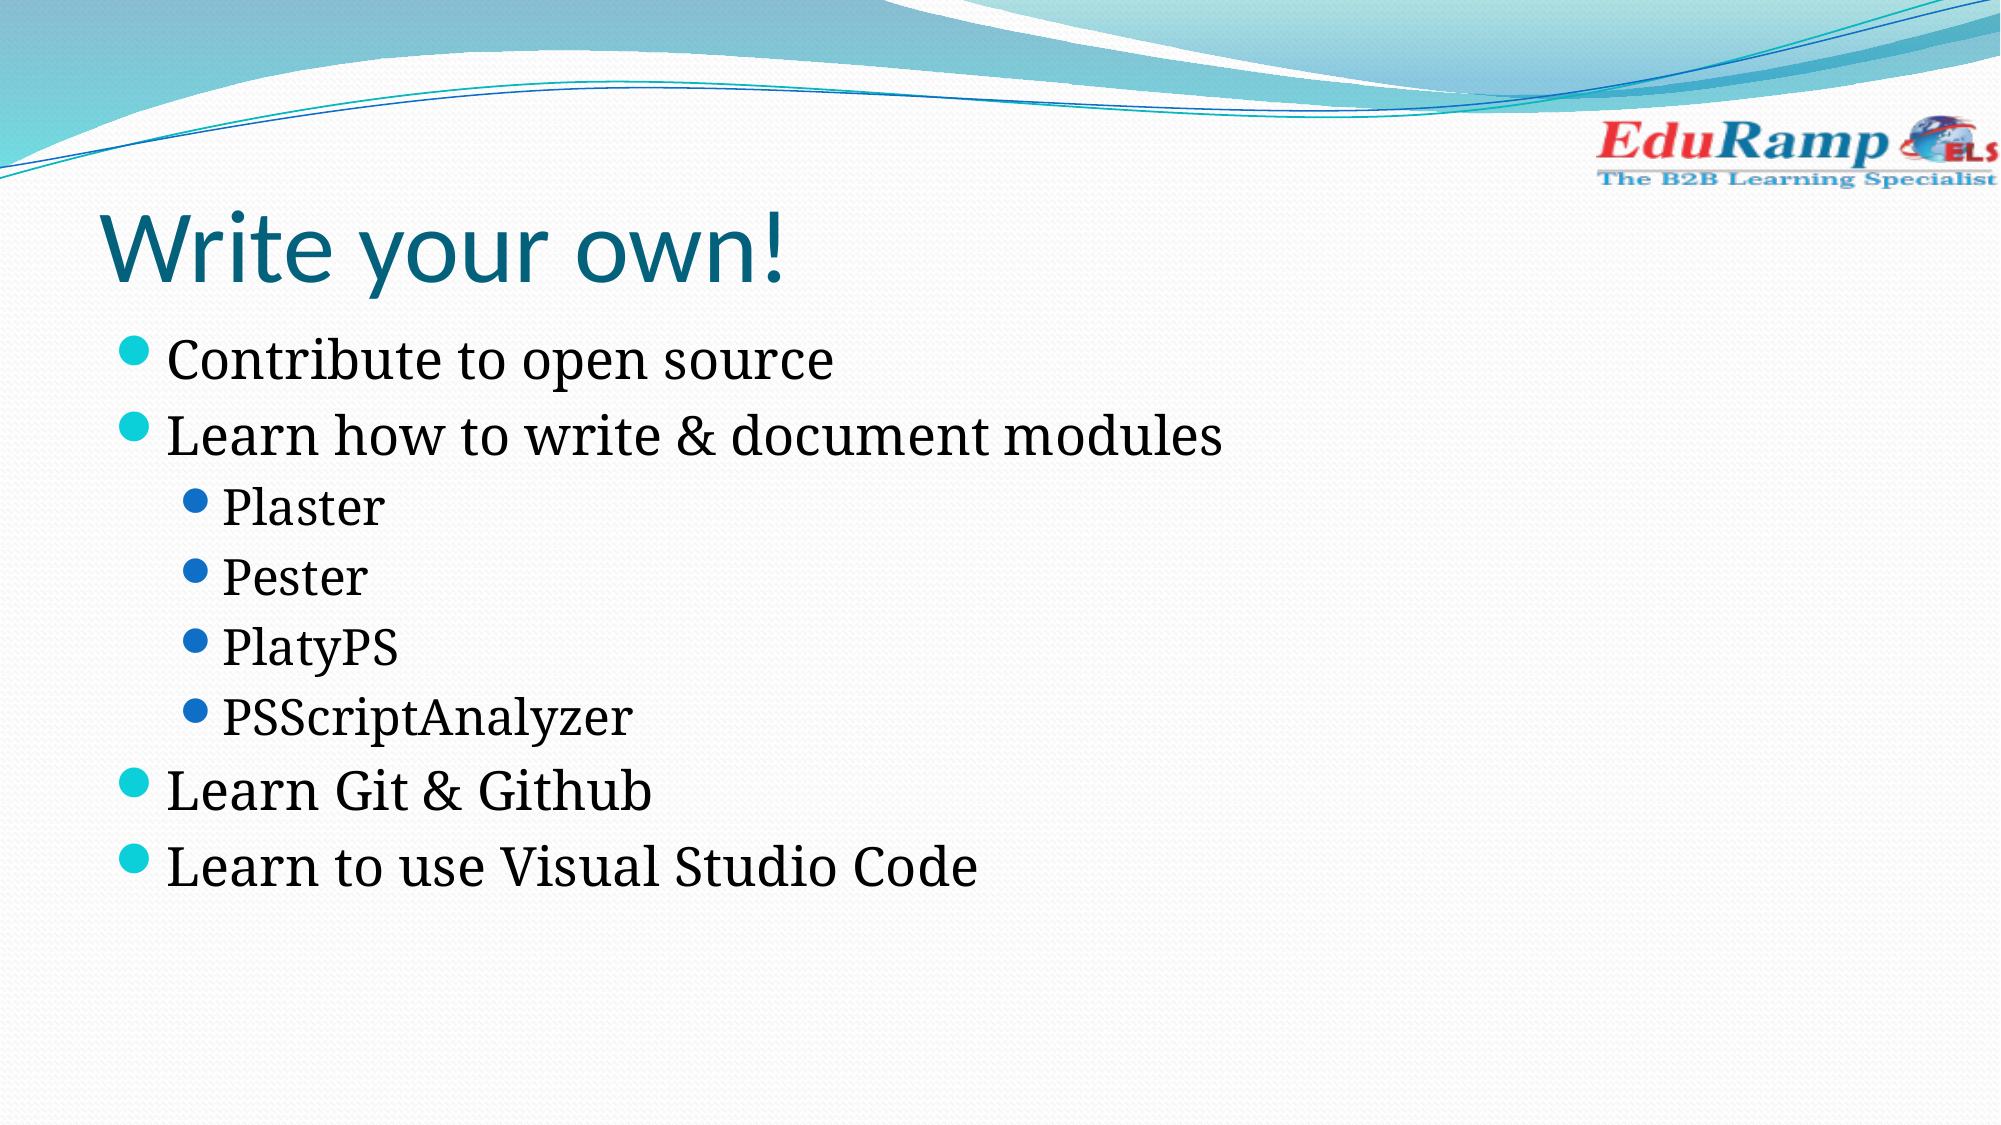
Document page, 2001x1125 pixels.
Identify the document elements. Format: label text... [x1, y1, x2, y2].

title Write your own! [99, 115, 1900, 304]
list Contribute to open source Learn how to write & document modules Plaster Pester PlatyPS PSScriptAnalyzer Learn Git & Github Learn to use Visual Studio Code [99, 317, 1900, 1038]
picture [1900, 115, 2000, 189]
